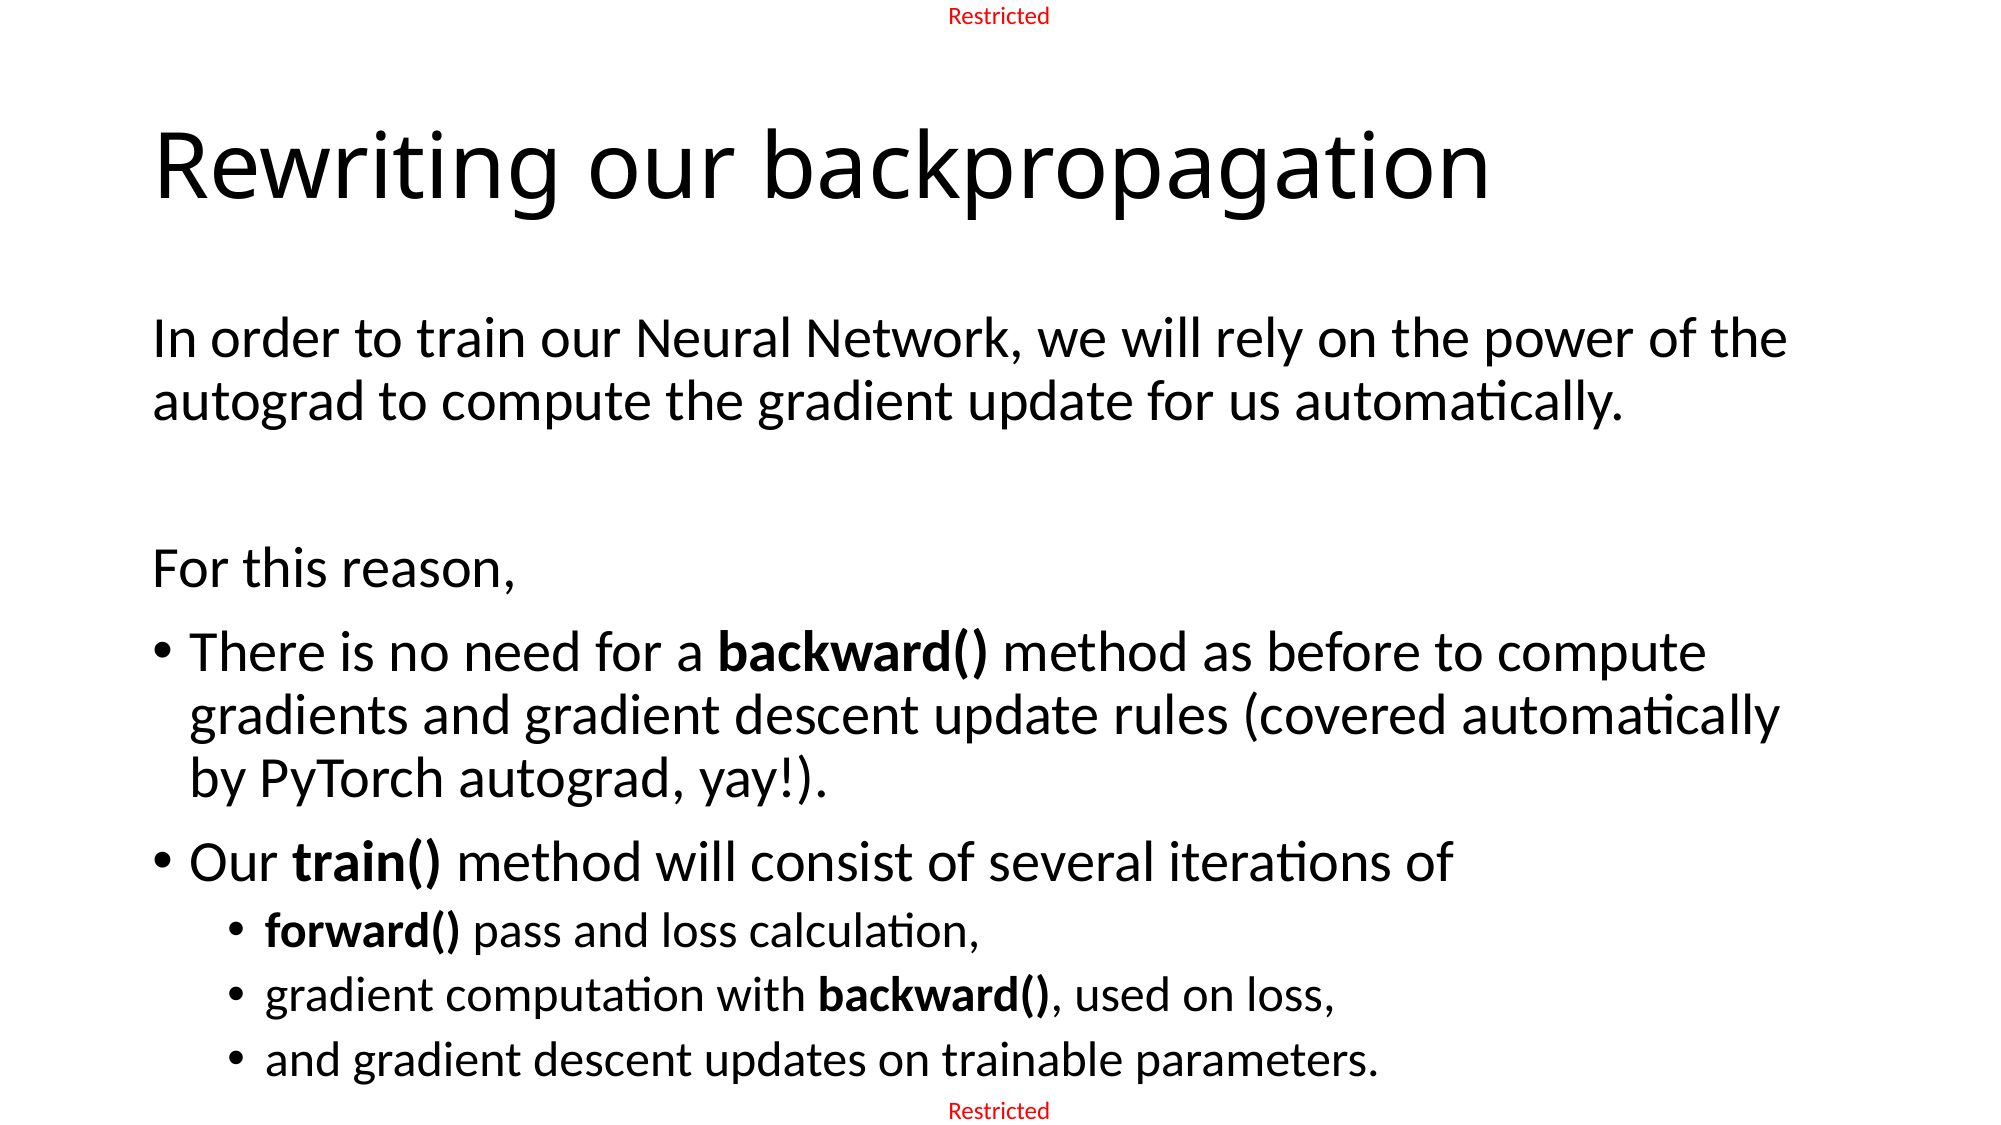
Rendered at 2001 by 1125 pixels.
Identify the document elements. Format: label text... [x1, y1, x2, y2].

title Rewriting our backpropagation [137, 59, 1863, 278]
list In order to train our Neural Network, we will rely on the power of the autograd to compute the gradient update for us automatically. For this reason, There is no need for a backward() method as before to compute gradients and gradient descent update rules (covered automatically by PyTorch autograd, yay!). Our train() method will consist of several iterations of forward() pass and loss calculation, gradient computation with backward(), used on loss, and gradient descent updates on trainable parameters. [137, 299, 1863, 1125]
